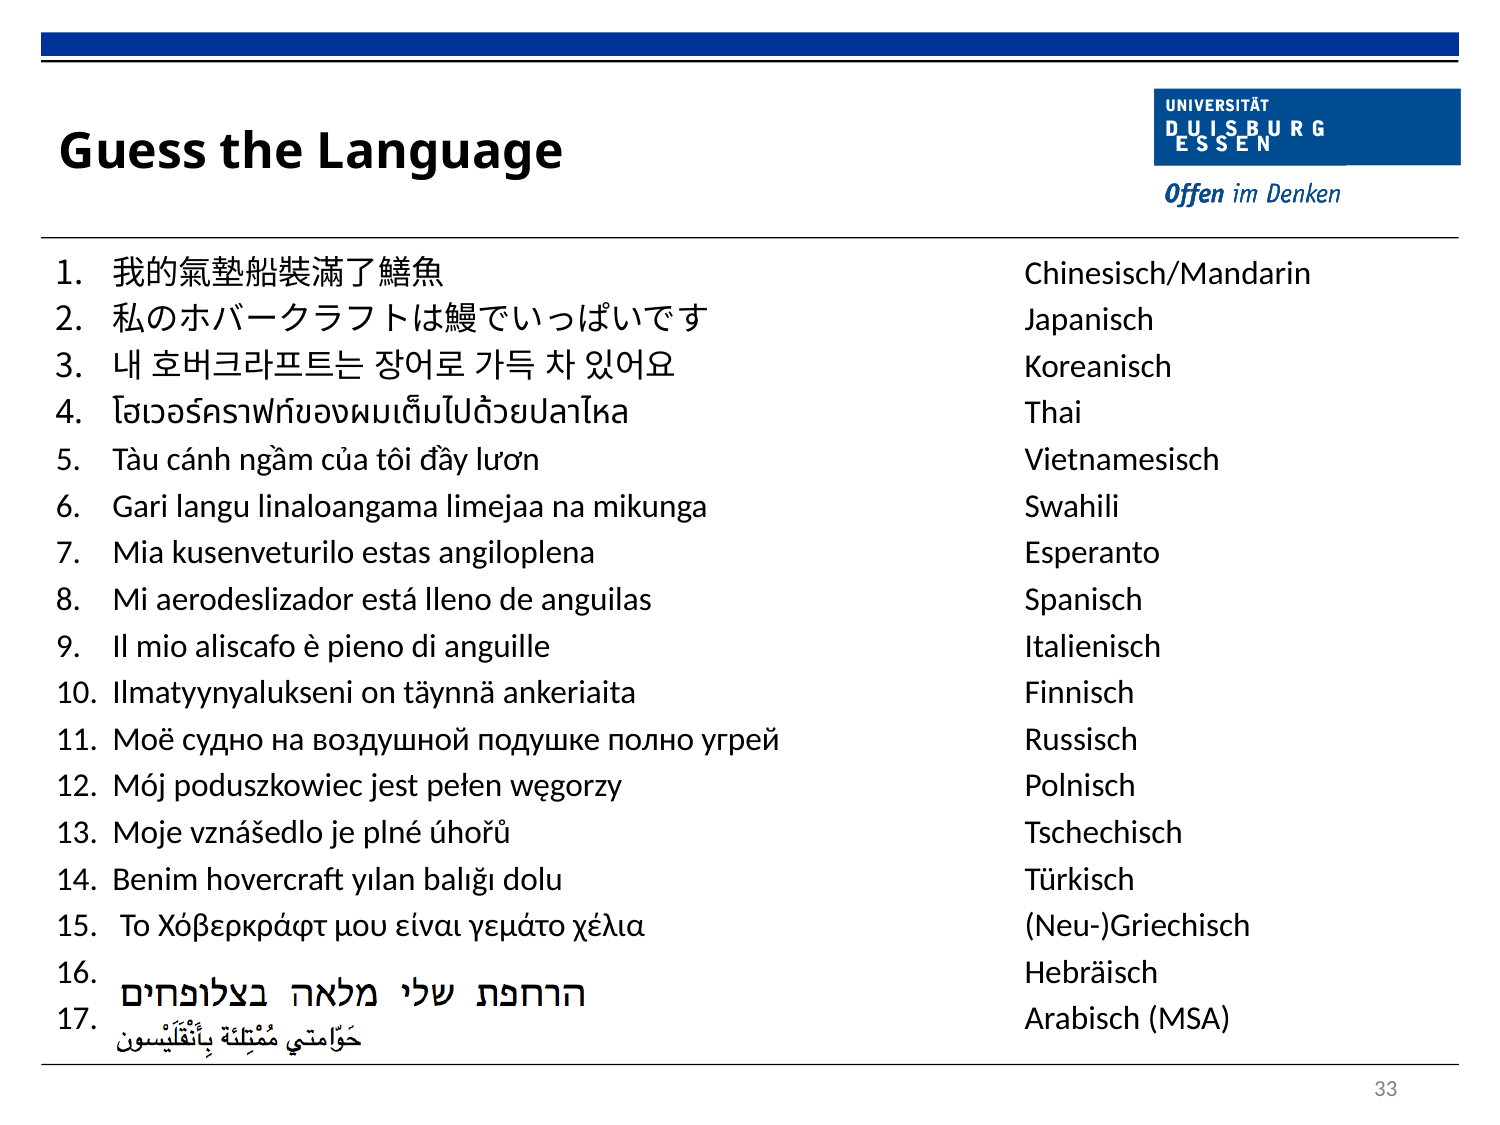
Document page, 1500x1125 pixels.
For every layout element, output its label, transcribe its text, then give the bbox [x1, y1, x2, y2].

list Chinesisch/Mandarin Japanisch Koreanisch Thai Vietnamesisch Swahili Esperanto Spanisch Italienisch Finnisch Russisch Polnisch Tschechisch Türkisch (Neu-)Griechisch Hebräisch Arabisch (MSA) [1009, 243, 1459, 1030]
title Guess the Language [58, 79, 1126, 218]
picture [111, 975, 597, 1059]
list 我的氣墊船裝滿了鱔魚 私のホバークラフトは鰻でいっぱいです 내 호버크라프트는 장어로 가득 차 있어요 โฮเวอร์คราฟท์ของผมเต็มไปด้วยปลาไหล Tàu cánh ngầm của tôi đầy lươn Gari langu linaloangama limejaa na mikunga Mia kusenveturilo estas angiloplena Mi aerodeslizador está lleno de anguilas Il mio aliscafo è pieno di anguille Ilmatyynyalukseni on täynnä ankeriaita Моё судно на воздушной подушке полно угрей Mój poduszkowiec jest pełen węgorzy Moje vznášedlo je plné úhořů Benim hovercraft yılan balığı dolu Το Χόβερκράφτ μου είναι γεμάτο χέλια [41, 243, 1009, 1030]
picture [1154, 80, 1461, 213]
